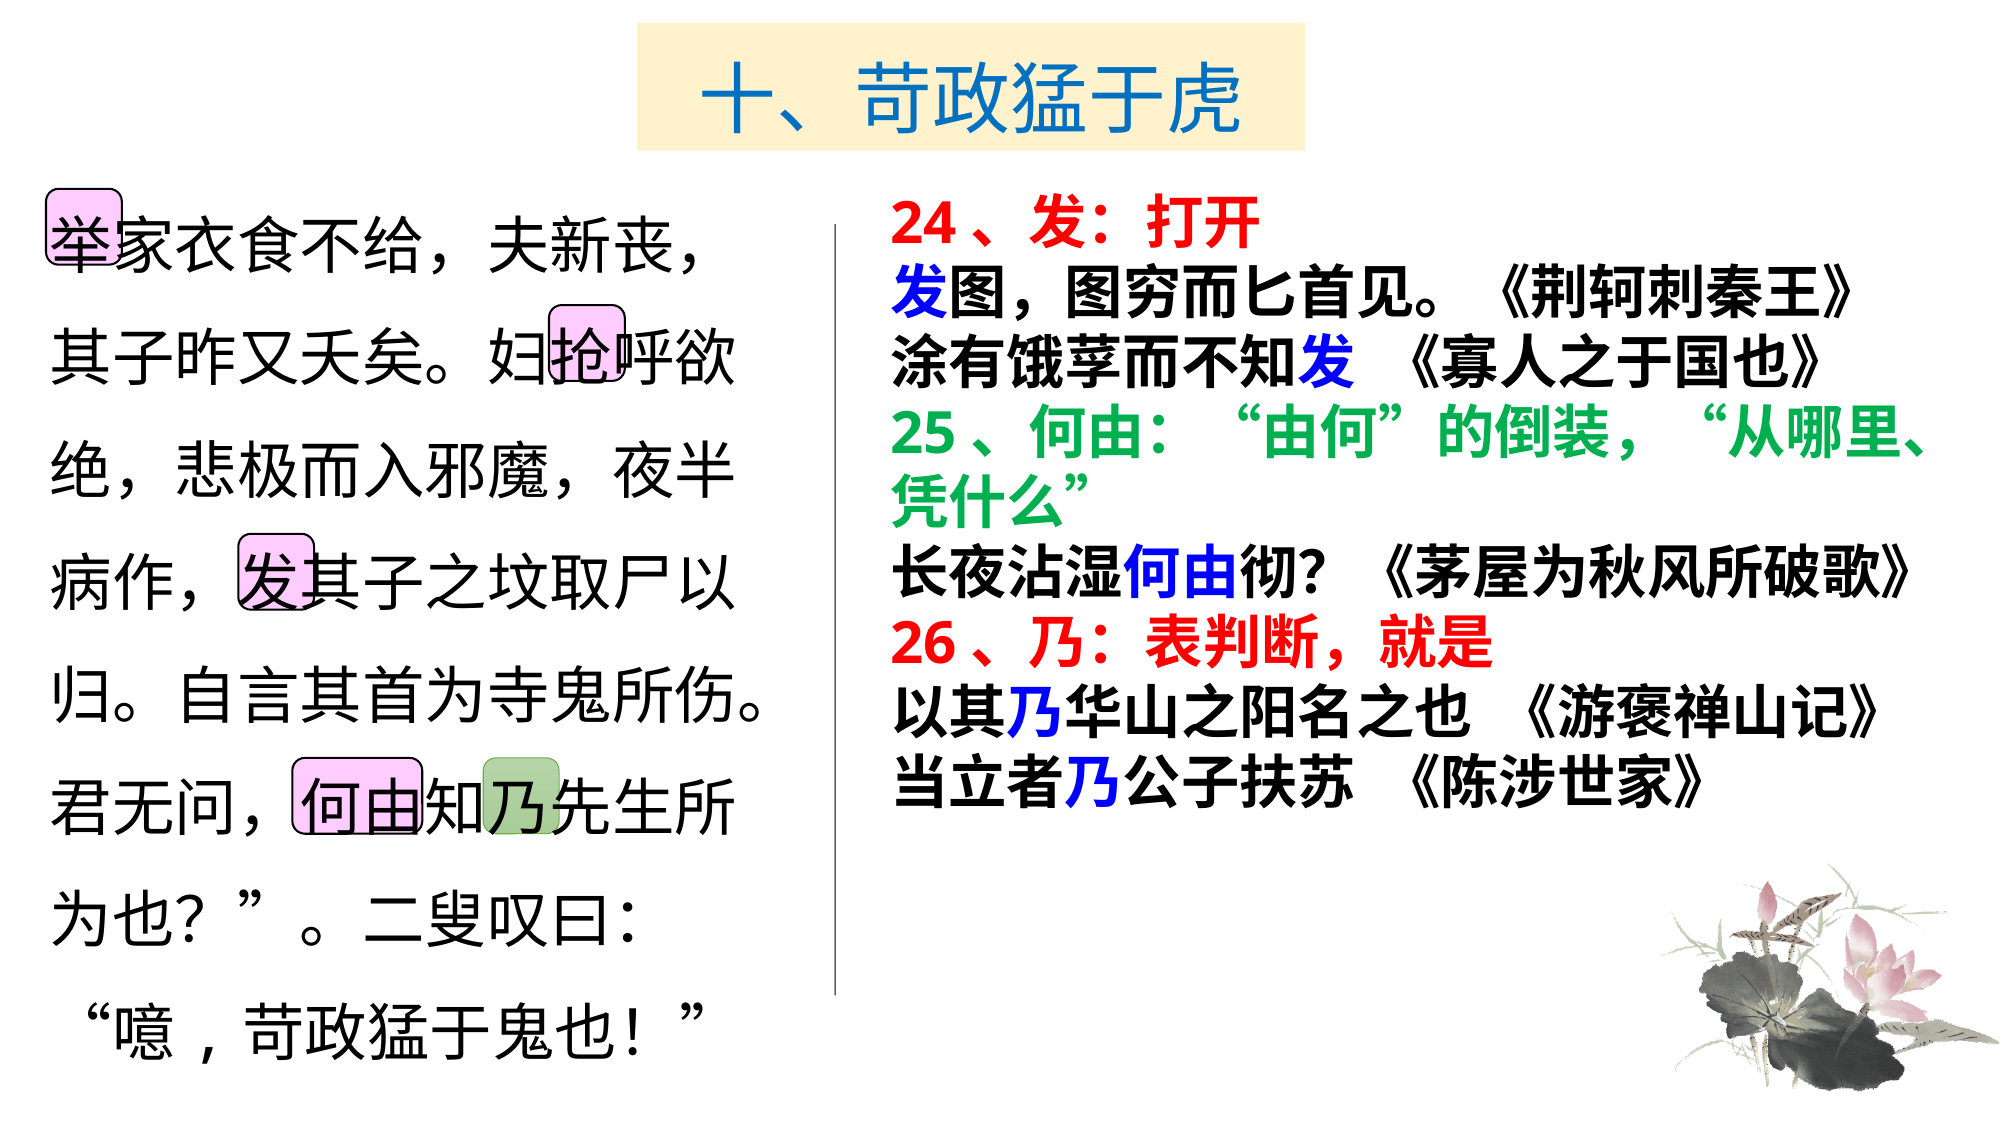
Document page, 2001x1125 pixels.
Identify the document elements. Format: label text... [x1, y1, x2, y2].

picture [1657, 850, 2000, 1125]
list 举家衣食不给，夫新丧，其子昨又夭矣。妇抢呼欲绝，悲极而入邪魔，夜半病作，发其子之坟取尸以归。自言其首为寺鬼所伤。君无问，何由知乃先生所为也？”。二叟叹曰：“噫,苛政猛于鬼也！” [0, 161, 804, 1125]
text_box 24、发：打开 发图，图穷而匕首见。《荆轲刺秦王》 涂有饿莩而不知发 《寡人之于国也》 25、何由：“由何”的倒装，“从哪里、凭什么” 长夜沾湿何由彻？《茅屋为秋风所破歌》 26、乃：表判断，就是 以其乃华山之阳名之也 《游褒禅山记》 当立者乃公子扶苏 《陈涉世家》 [875, 178, 1980, 823]
title 十、苛政猛于虎 [636, 22, 1306, 152]
